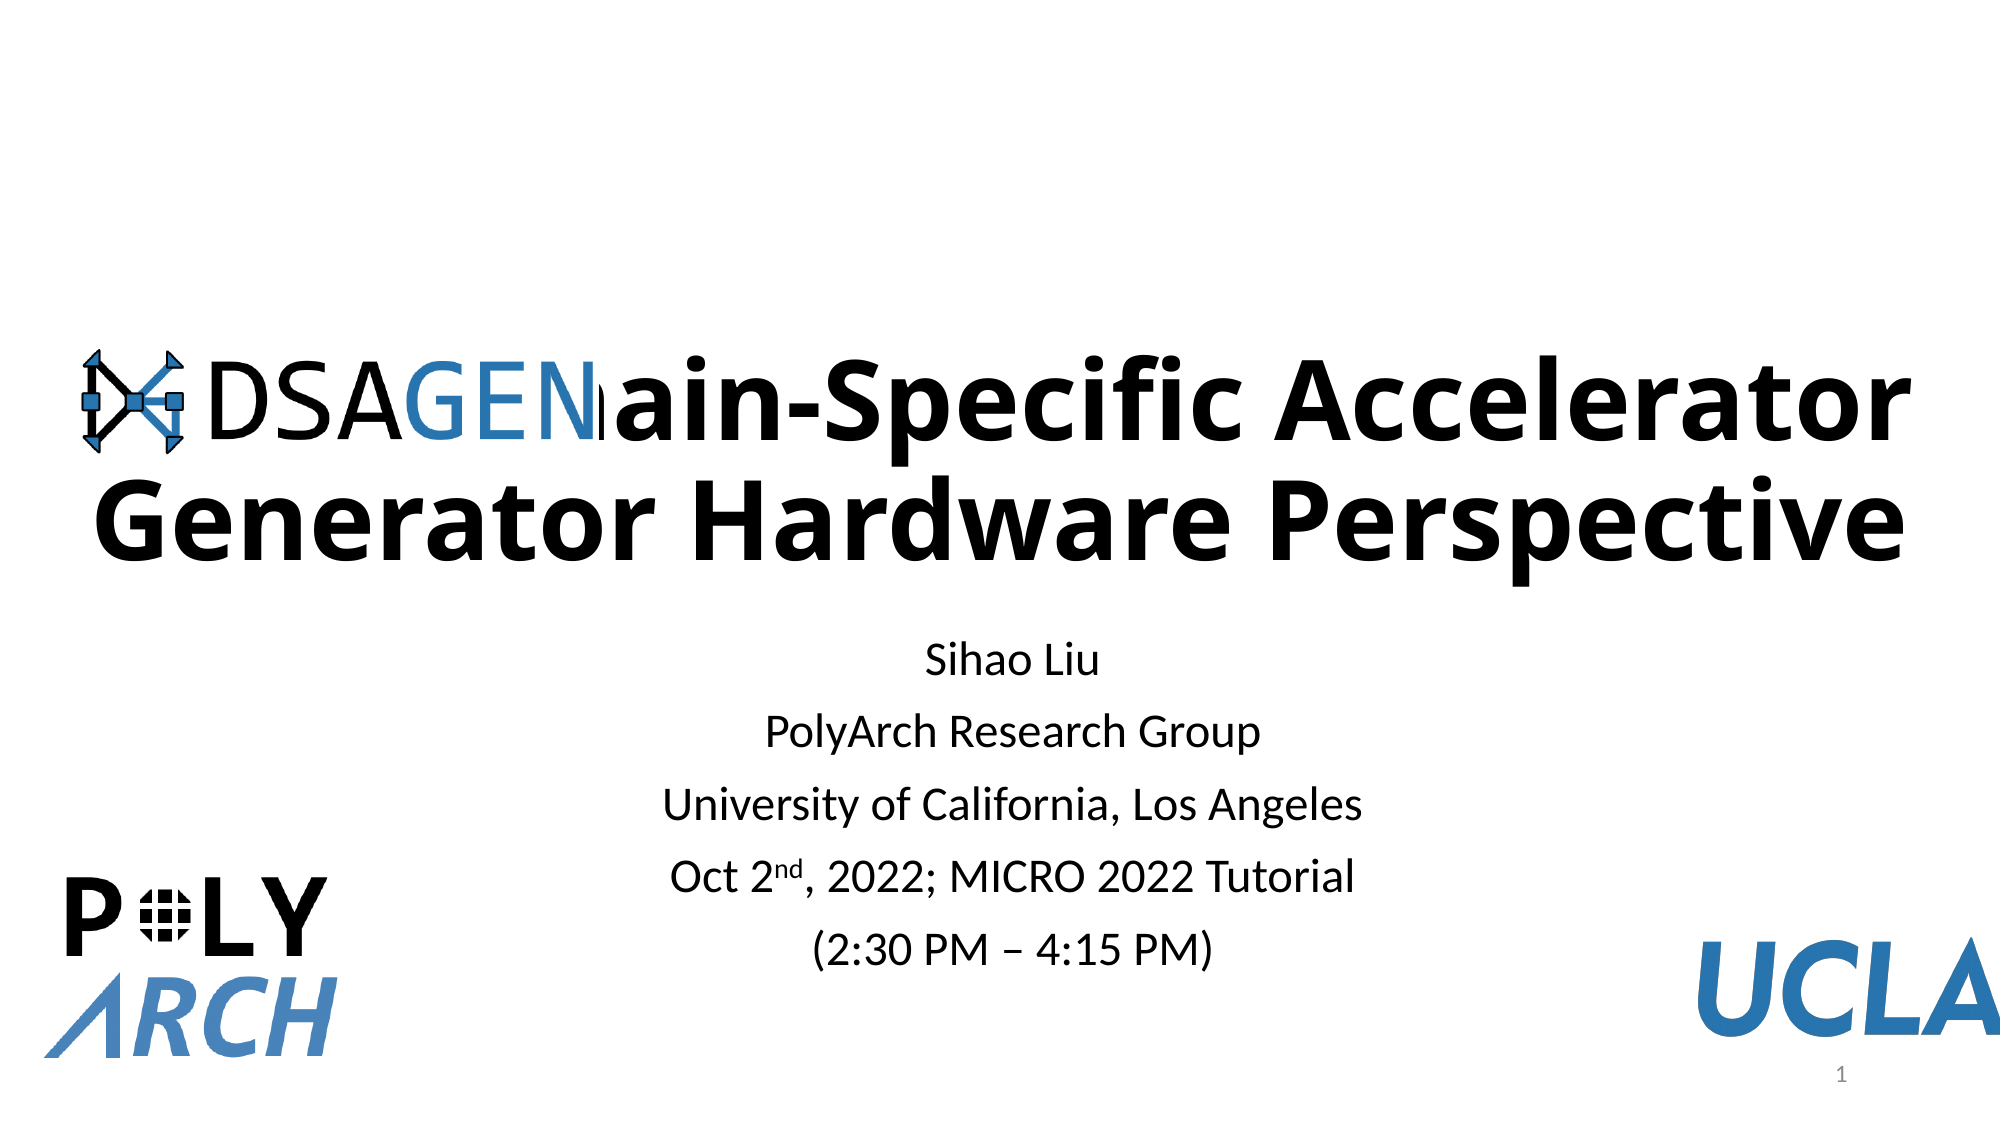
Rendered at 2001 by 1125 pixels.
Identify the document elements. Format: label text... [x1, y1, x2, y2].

subtitle Sihao Liu PolyArch Research Group University of California, Los Angeles Oct 2nd, 2022; MICRO 2022 Tutorial (2:30 PM – 4:15 PM) [263, 625, 1764, 984]
picture [79, 346, 599, 457]
slide_number 1 [1412, 1042, 1863, 1103]
picture [37, 846, 366, 1094]
title : Domain-Specific Accelerator Generator Hardware Perspective [0, 216, 2000, 593]
picture [1697, 936, 2000, 1038]
